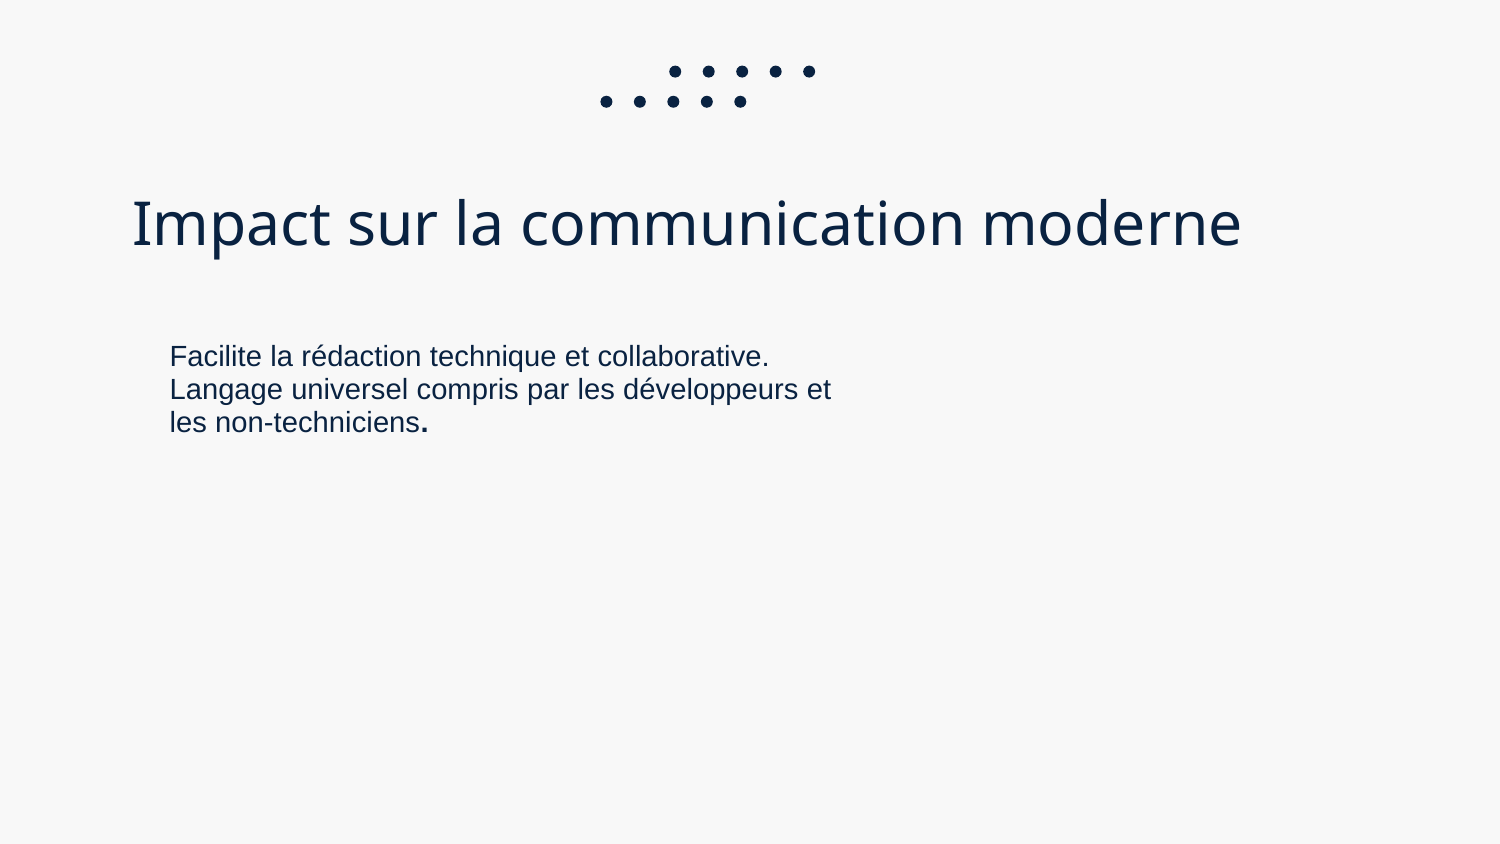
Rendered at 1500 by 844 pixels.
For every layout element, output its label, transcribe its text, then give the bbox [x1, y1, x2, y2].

title Impact sur la communication moderne [117, 165, 1264, 300]
subtitle Facilite la rédaction technique et collaborative. Langage universel compris par les développeurs et les non-techniciens. [114, 322, 892, 734]
